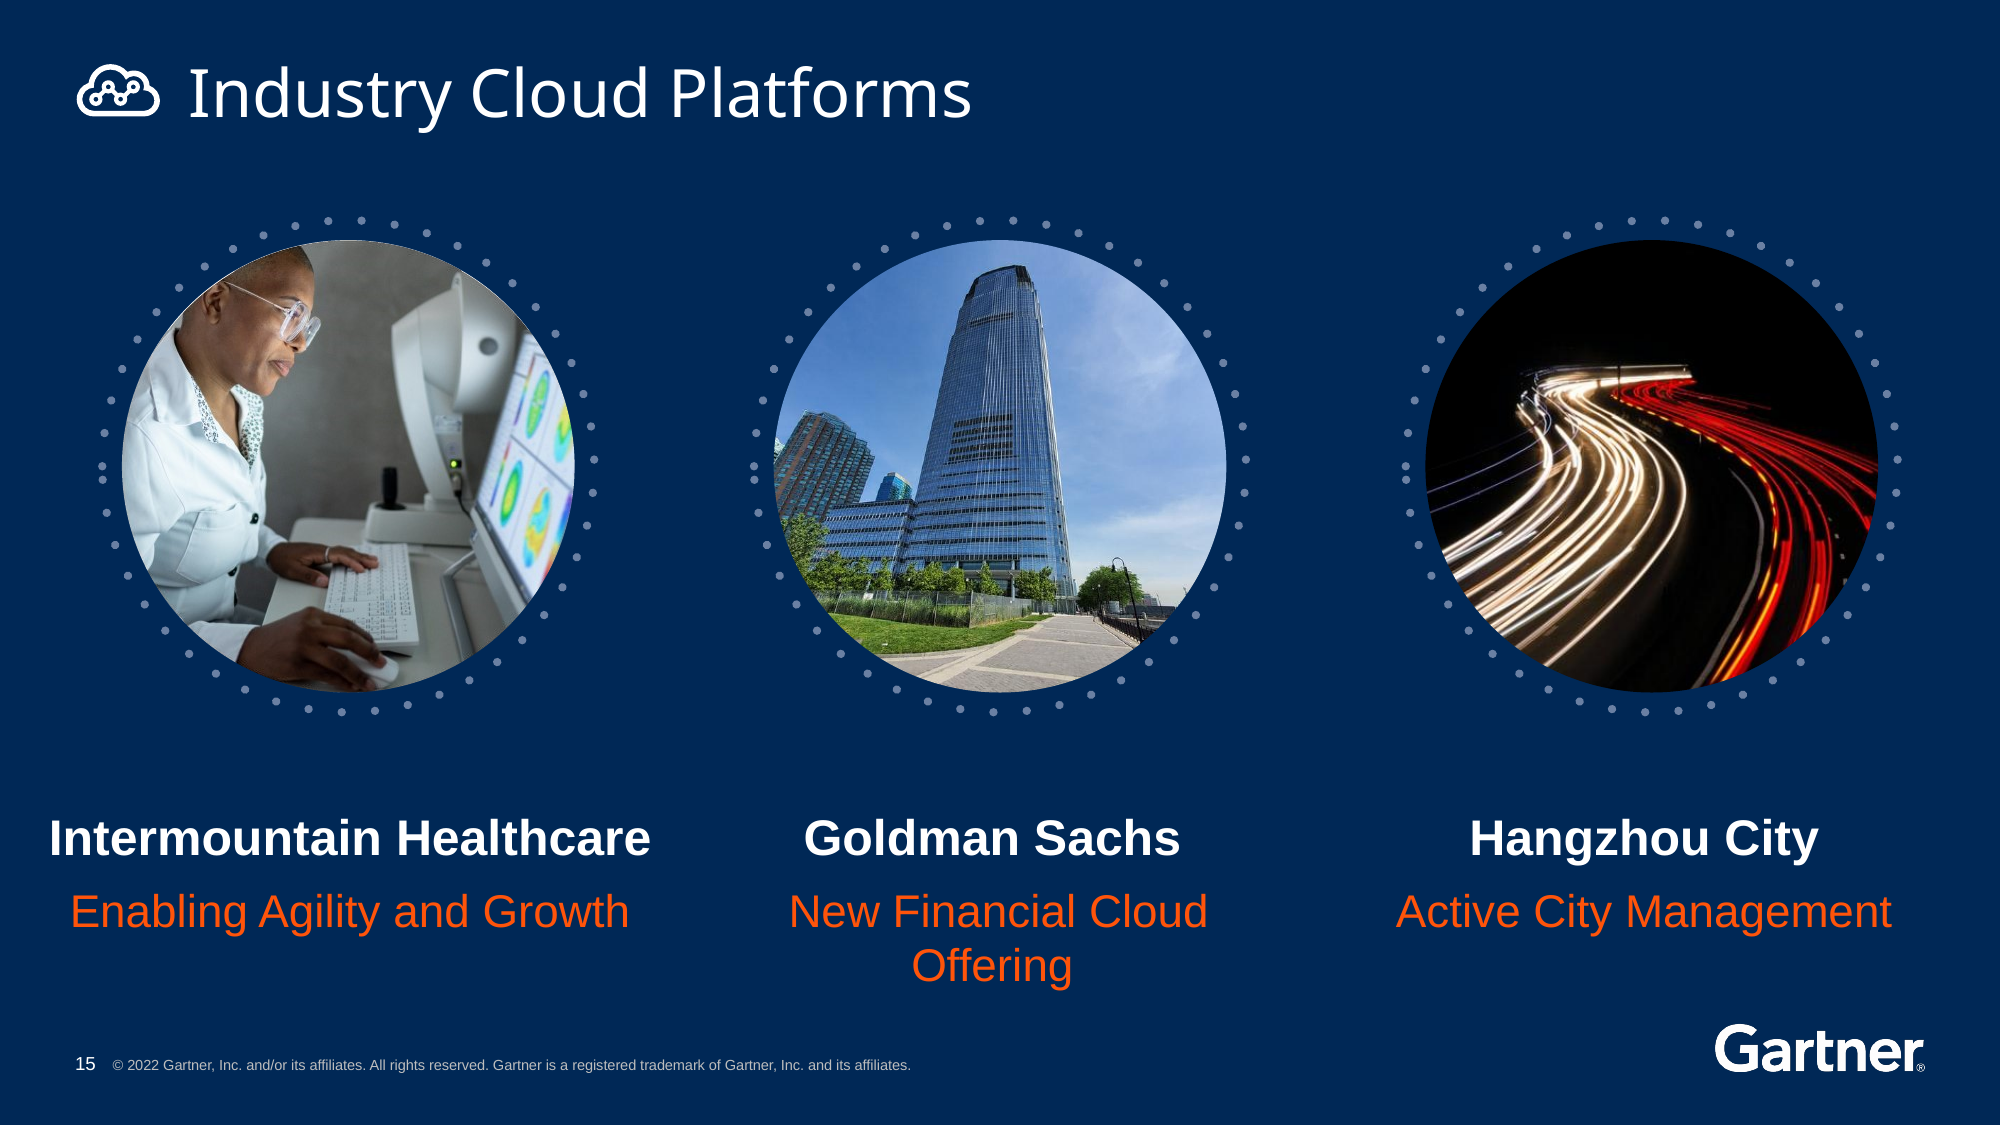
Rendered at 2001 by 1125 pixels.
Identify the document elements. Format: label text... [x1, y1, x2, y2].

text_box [688, 220, 1311, 1001]
picture [1714, 1023, 1925, 1072]
text_box [76, 64, 160, 117]
text_box Industry Cloud Platforms [188, 60, 1925, 133]
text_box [1340, 220, 1963, 945]
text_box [46, 220, 669, 945]
